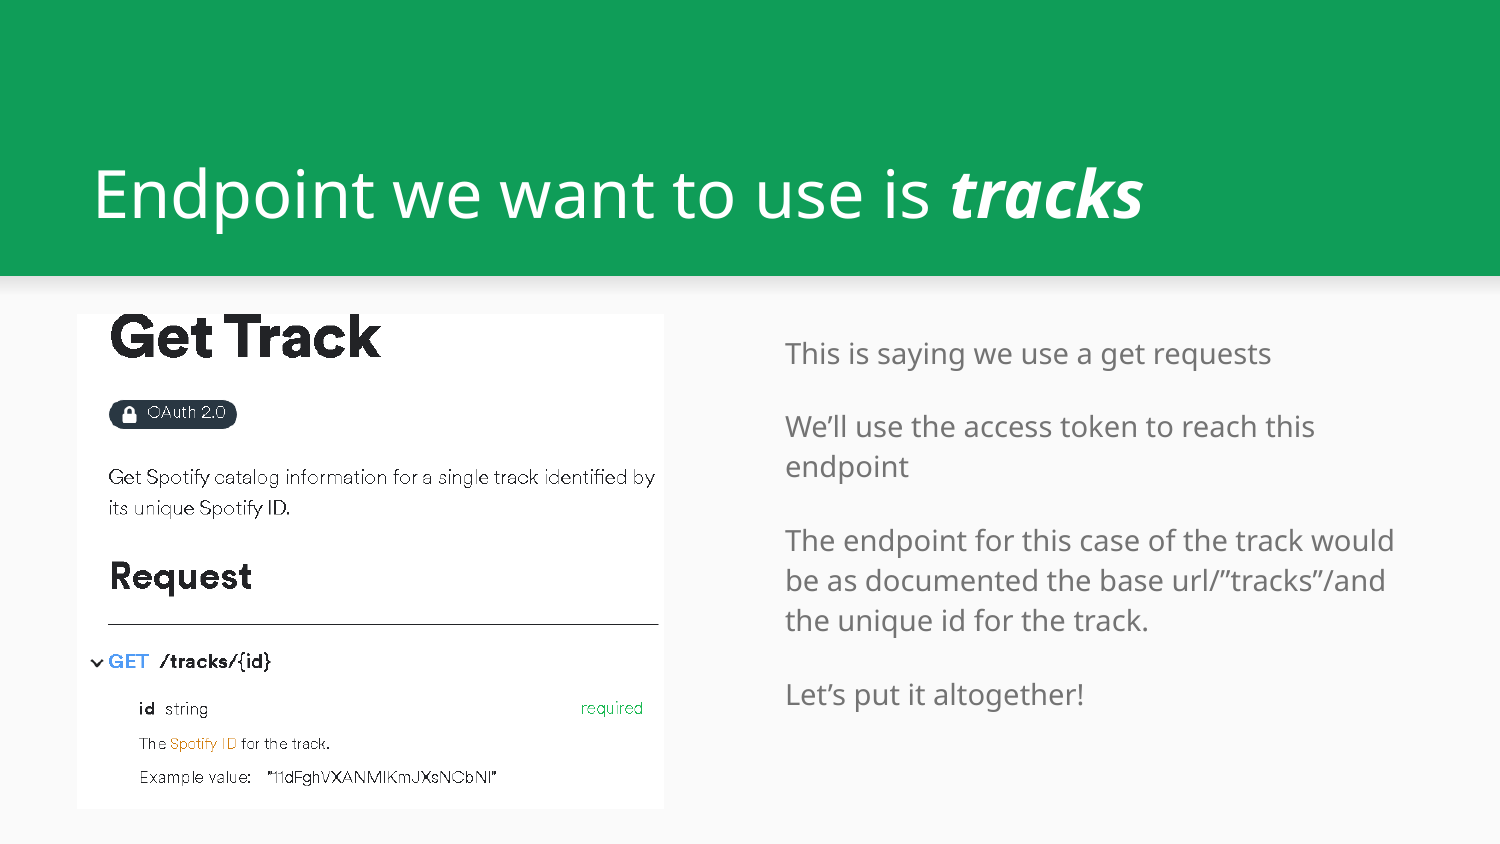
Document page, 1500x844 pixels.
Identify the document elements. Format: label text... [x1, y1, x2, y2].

title Endpoint we want to use is tracks [77, 121, 1427, 248]
picture [77, 314, 664, 810]
list This is saying we use a get requests We’ll use the access token to reach this endpoint The endpoint for this case of the track would be as documented the base url/”tracks”/and the unique id for the track. Let’s put it altogether! [770, 314, 1427, 760]
